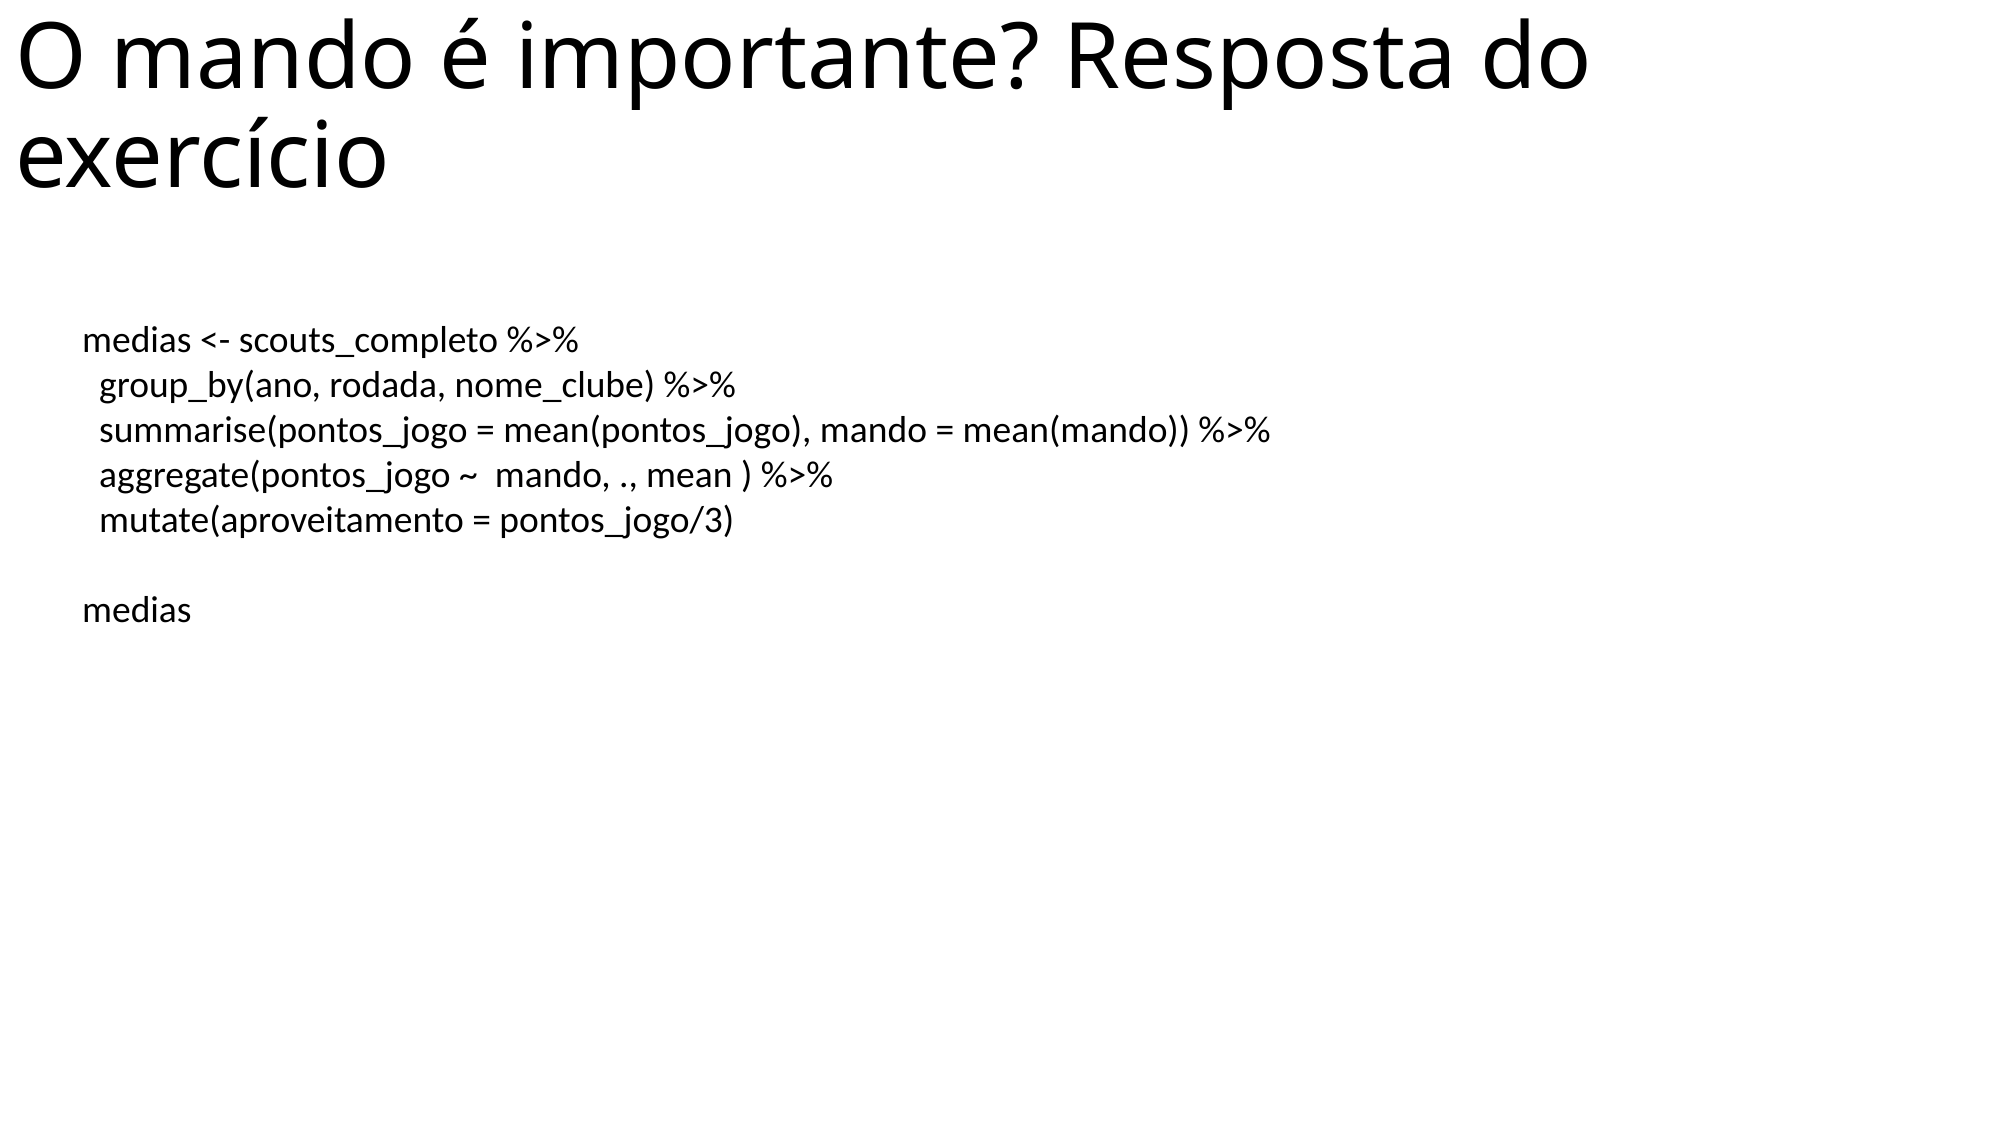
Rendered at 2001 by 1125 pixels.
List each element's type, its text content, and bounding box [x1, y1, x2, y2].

text_box medias <- scouts_completo %>% group_by(ano, rodada, nome_clube) %>% summarise(pontos_jogo = mean(pontos_jogo), mando = mean(mando)) %>% aggregate(pontos_jogo ~ mando, ., mean ) %>% mutate(aproveitamento = pontos_jogo/3) medias [67, 217, 1591, 773]
title O mando é importante? Resposta do exercício [0, 0, 1982, 218]
